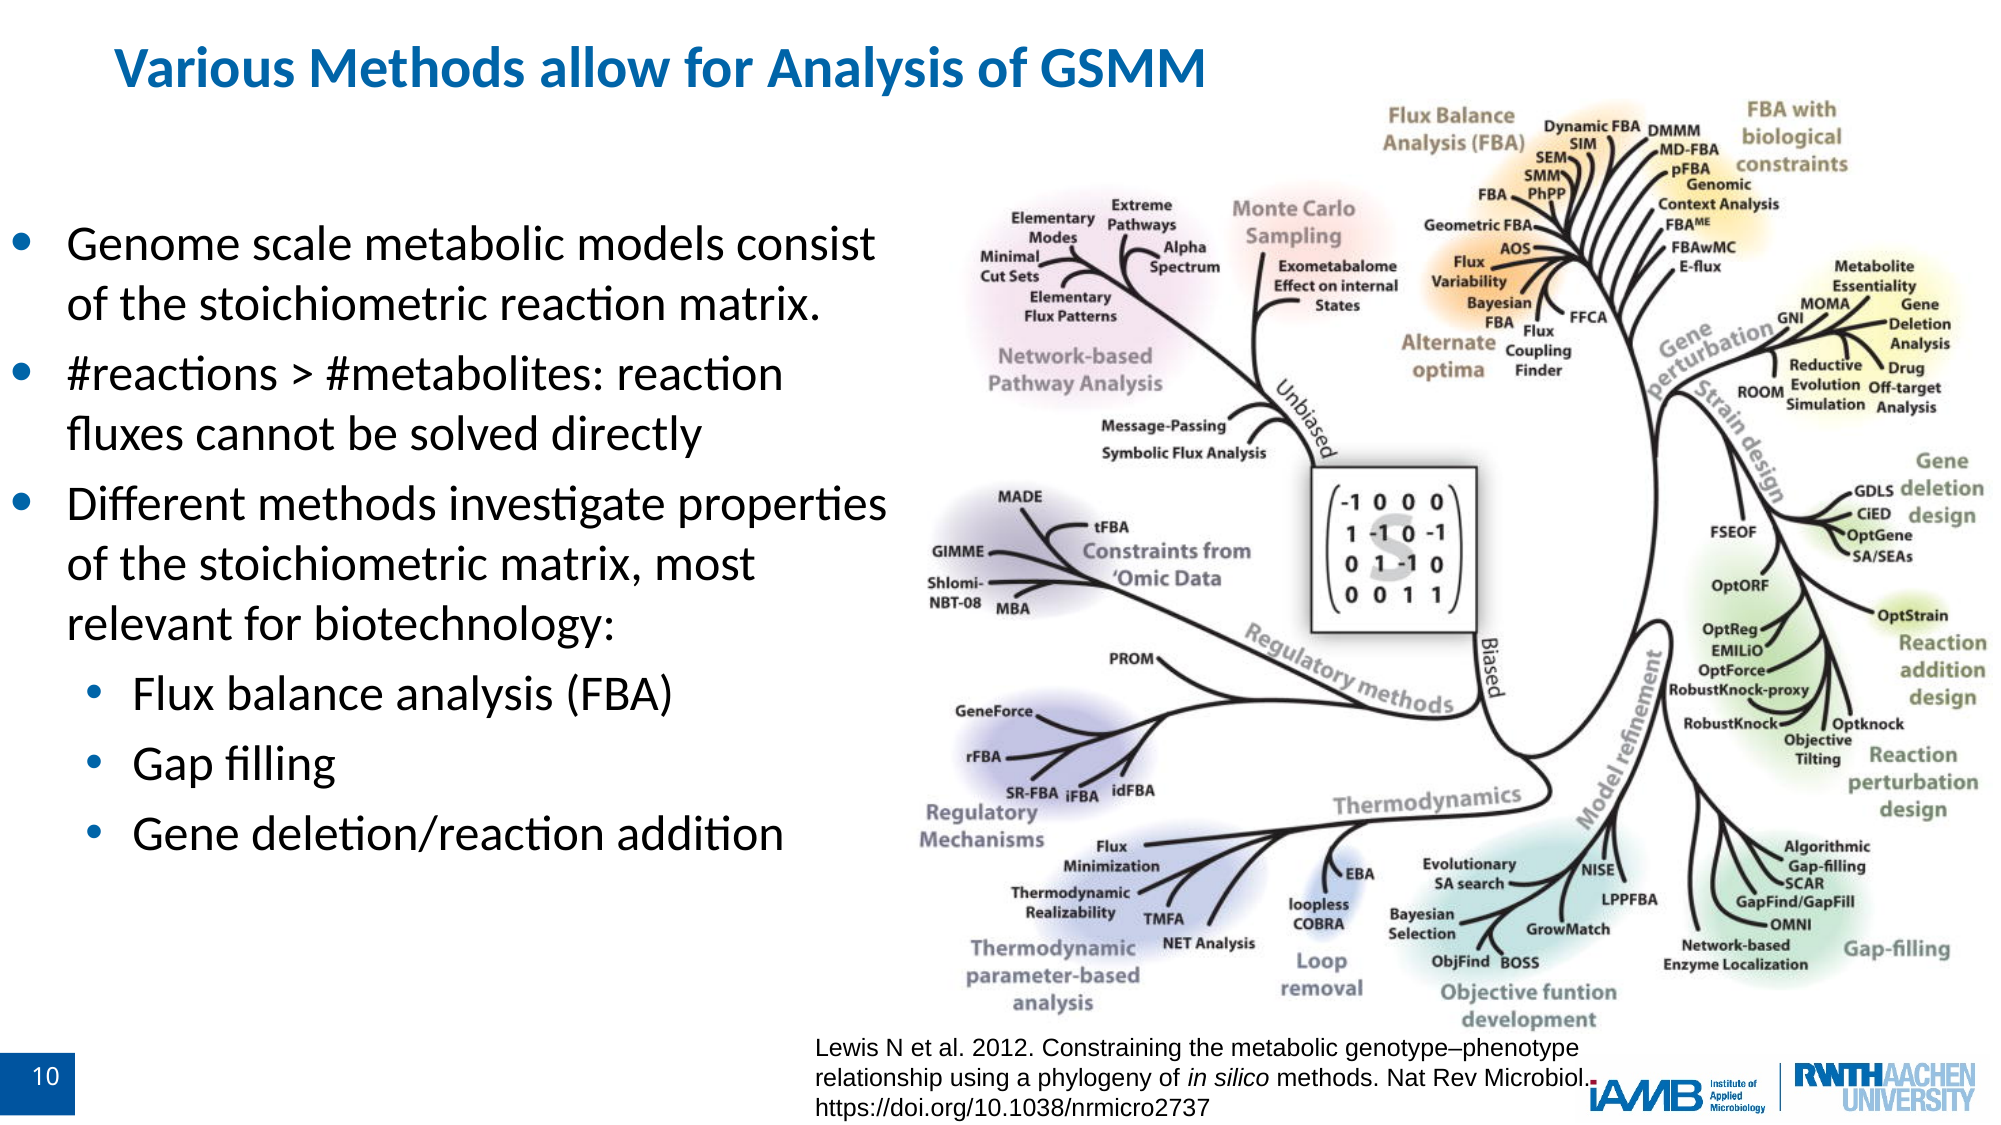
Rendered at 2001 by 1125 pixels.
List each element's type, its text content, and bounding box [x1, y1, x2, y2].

title Various Methods allow for Analysis of GSMM [99, 21, 1899, 155]
picture [906, 88, 1993, 1039]
slide_number 10 [0, 1052, 76, 1116]
text_box Genome scale metabolic models consist of the stoichiometric reaction matrix. #reactions > #metabolites: reaction fluxes cannot be solved directly Different methods investigate properties of the stoichiometric matrix, most relevant for biotechnology: Flux balance analysis (FBA) Gap filling Gene deletion/reaction addition [0, 203, 901, 869]
picture [1610, 1054, 1990, 1123]
text_box Lewis N et al. 2012. Constraining the metabolic genotype–phenotype relationship using a phylogeny of in silico methods. Nat Rev Microbiol. https://doi.org/10.1038/nrmicro2737 [800, 1023, 1610, 1125]
